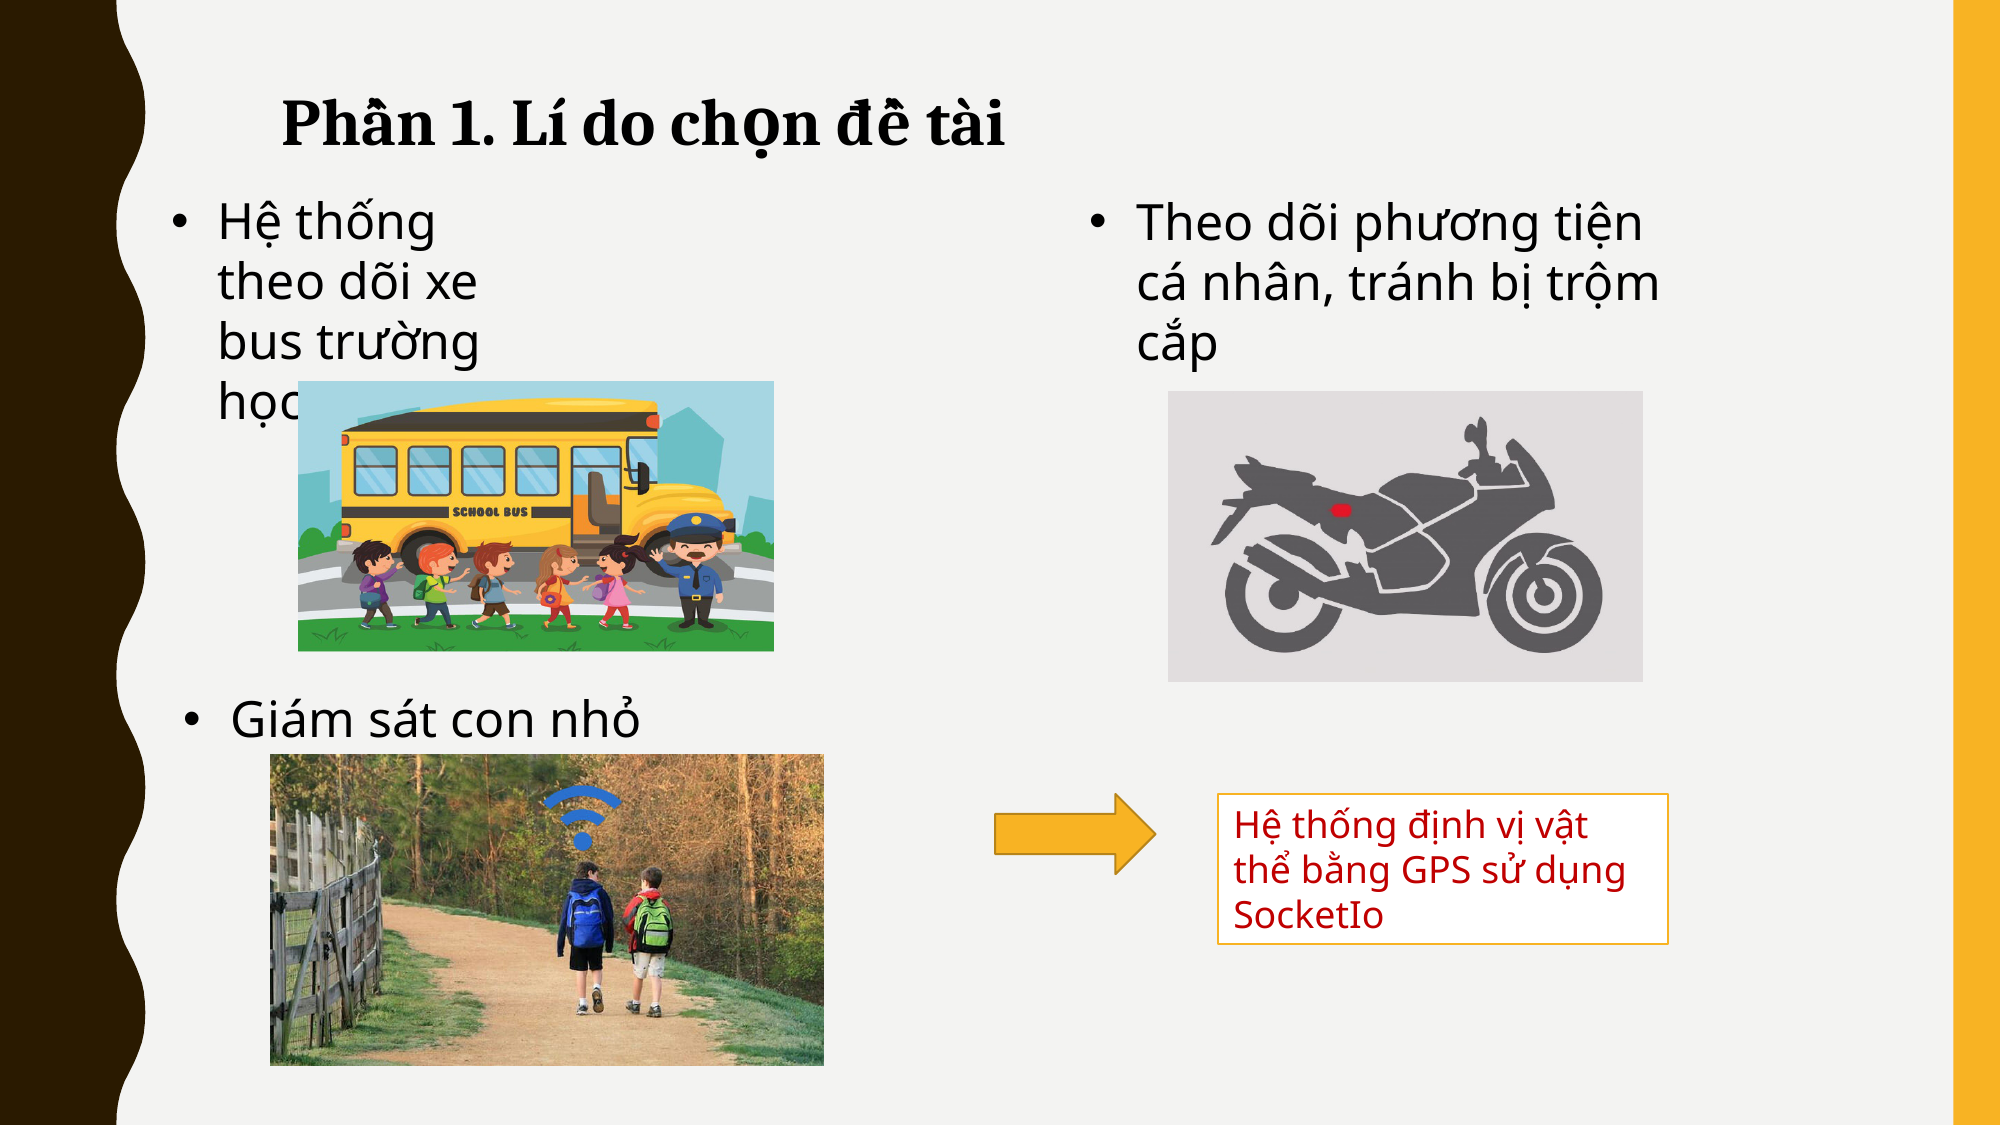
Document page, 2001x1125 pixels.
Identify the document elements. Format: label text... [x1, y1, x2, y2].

text_box Theo dõi phương tiện cá nhân, tránh bị trộm cắp [1074, 182, 1703, 378]
picture [270, 754, 824, 1066]
text_box Phần 1. Lí do chọn đề tài [117, 71, 1149, 167]
text_box Hệ thống theo dõi xe bus trường học [156, 182, 545, 438]
text_box Giám sát con nhỏ [169, 680, 831, 756]
picture [1168, 391, 1643, 682]
text_box Hệ thống định vị vật thể bằng GPS sử dụng SocketIo [1217, 793, 1669, 945]
text_box [994, 792, 1157, 876]
picture [298, 381, 774, 652]
